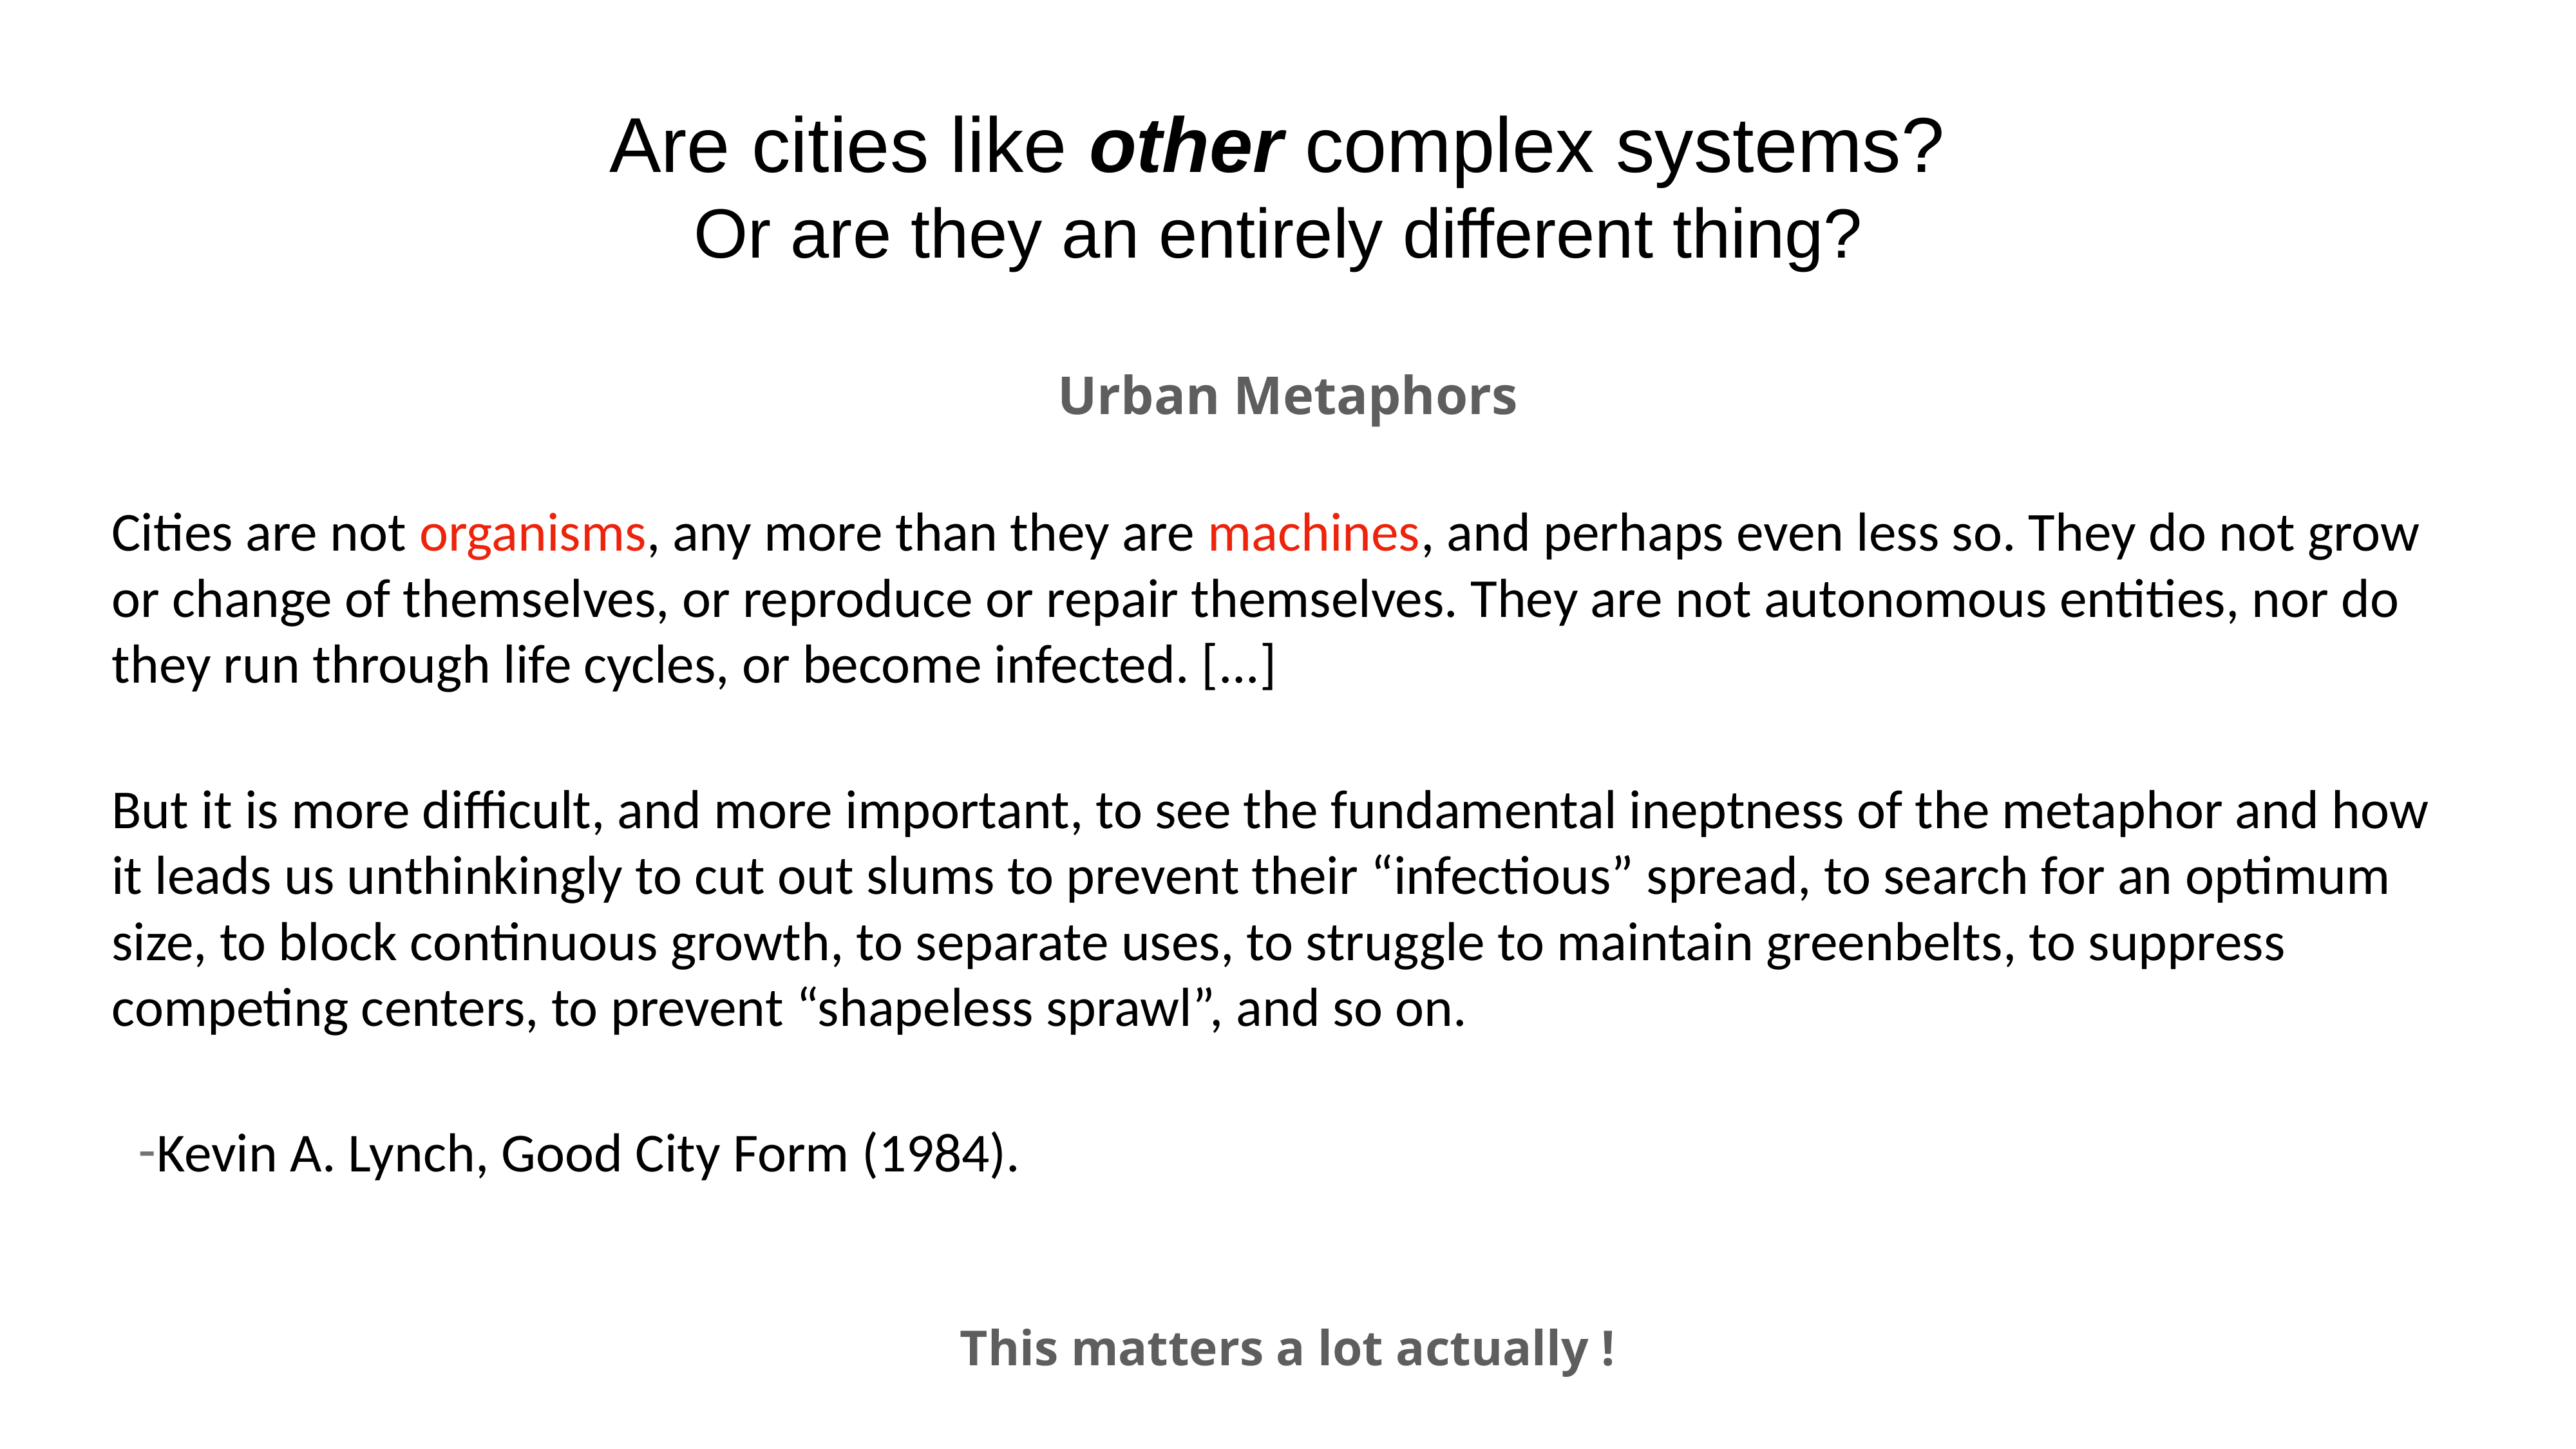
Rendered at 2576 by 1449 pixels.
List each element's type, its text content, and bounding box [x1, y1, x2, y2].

text_box Cities are not organisms, any more than they are machines, and perhaps even less so. They do not grow or change of themselves, or reproduce or repair themselves. They are not autonomous entities, nor do they run through life cycles, or become infected. [...] But it is more difficult, and more important, to see the fundamental ineptness of the metaphor and how it leads us unthinkingly to cut out slums to prevent their “infectious” spread, to search for an optimum size, to block continuous growth, to separate uses, to struggle to maintain greenbelts, to suppress competing centers, to prevent “shapeless sprawl”, and so on. Kevin A. Lynch, Good City Form (1984). [106, 490, 2470, 1188]
text_box This matters a lot actually ! [954, 1312, 1622, 1381]
text_box Urban Metaphors [1052, 356, 1524, 430]
title Are cities like other complex systems? Or are they an entirely different thing? [406, 9, 2170, 357]
